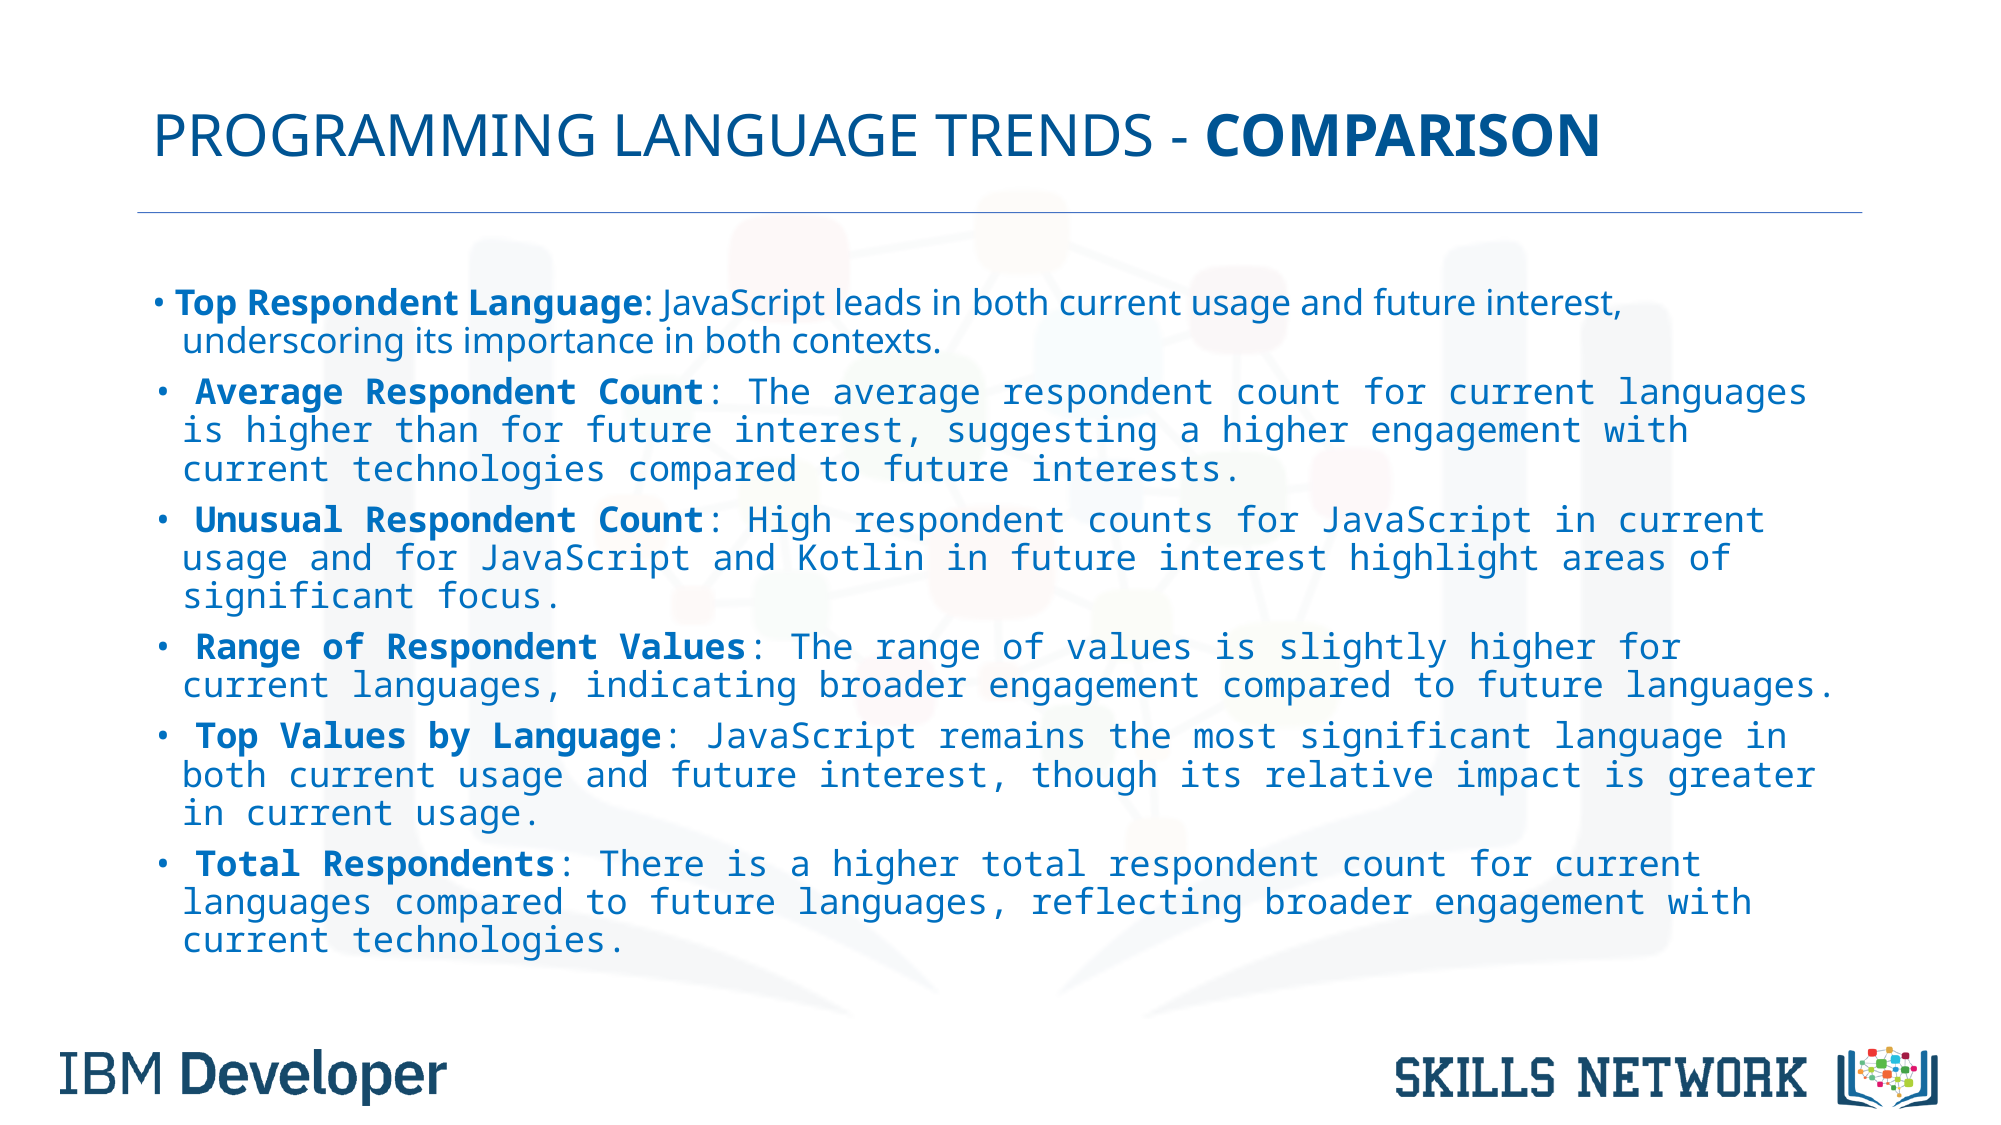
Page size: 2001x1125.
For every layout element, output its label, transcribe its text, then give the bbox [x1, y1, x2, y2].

title PROGRAMMING LANGUAGE TRENDS - COMPARISON [137, 59, 1863, 277]
list • Top Respondent Language: JavaScript leads in both current usage and future interest, underscoring its importance in both contexts. • Average Respondent Count: The average respondent count for current languages is higher than for future interest, suggesting a higher engagement with current technologies compared to future interests. • Unusual Respondent Count: High respondent counts for JavaScript in current usage and for JavaScript and Kotlin in future interest highlight areas of significant focus. • Range of Respondent Values: The range of values is slightly higher for current languages, indicating broader engagement compared to future languages. • Top Values by Language: JavaScript remains the most significant language in both current usage and future interest, though its relative impact is greater in current usage. • Total Respondents: There is a higher total respondent count for current languages compared to future languages, reflecting broader engagement with current technologies. [137, 277, 1863, 992]
picture [55, 1045, 459, 1108]
picture [1390, 1045, 1945, 1111]
